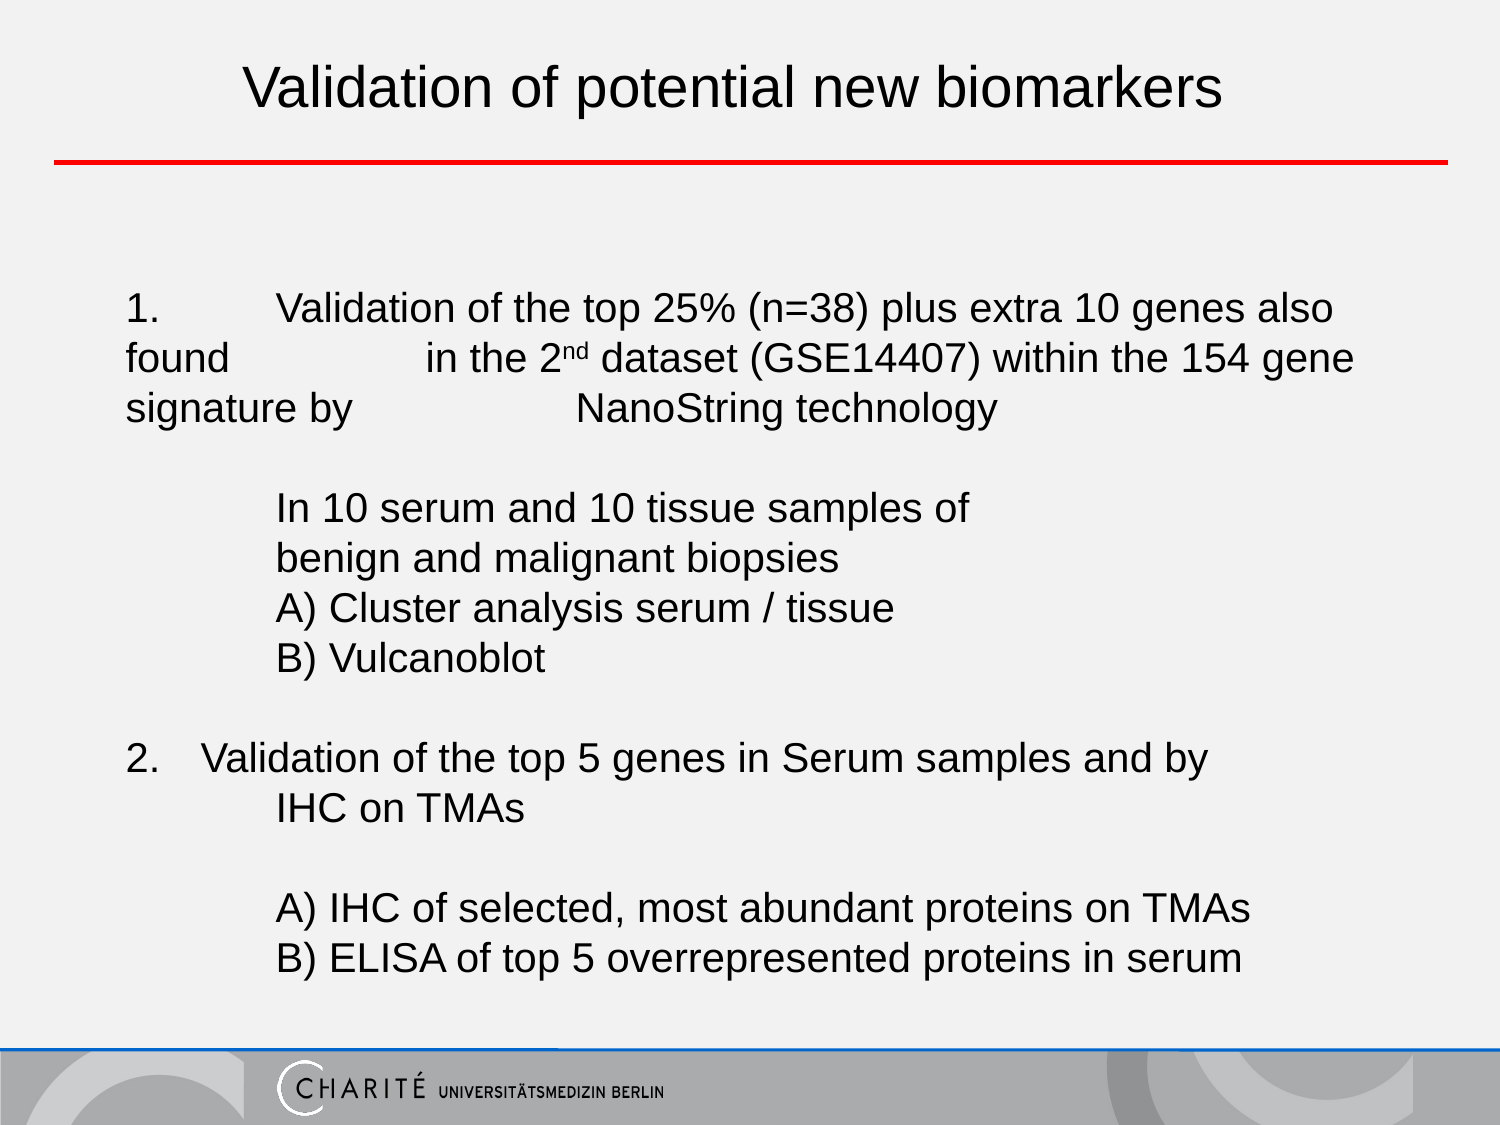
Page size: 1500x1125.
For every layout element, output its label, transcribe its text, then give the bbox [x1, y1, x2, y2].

text_box Validation of potential new biomarkers [227, 41, 1241, 127]
picture [0, 1052, 1500, 1125]
text_box 1. Validation of the top 25% (n=38) plus extra 10 genes also found in the 2nd dataset (GSE14407) within the 154 gene signature by NanoString technology In 10 serum and 10 tissue samples of benign and malignant biopsies A) Cluster analysis serum / tissue B) Vulcanoblot Validation of the top 5 genes in Serum samples and by IHC on TMAs A) IHC of selected, most abundant proteins on TMAs B) ELISA of top 5 overrepresented proteins in serum [110, 222, 1392, 988]
